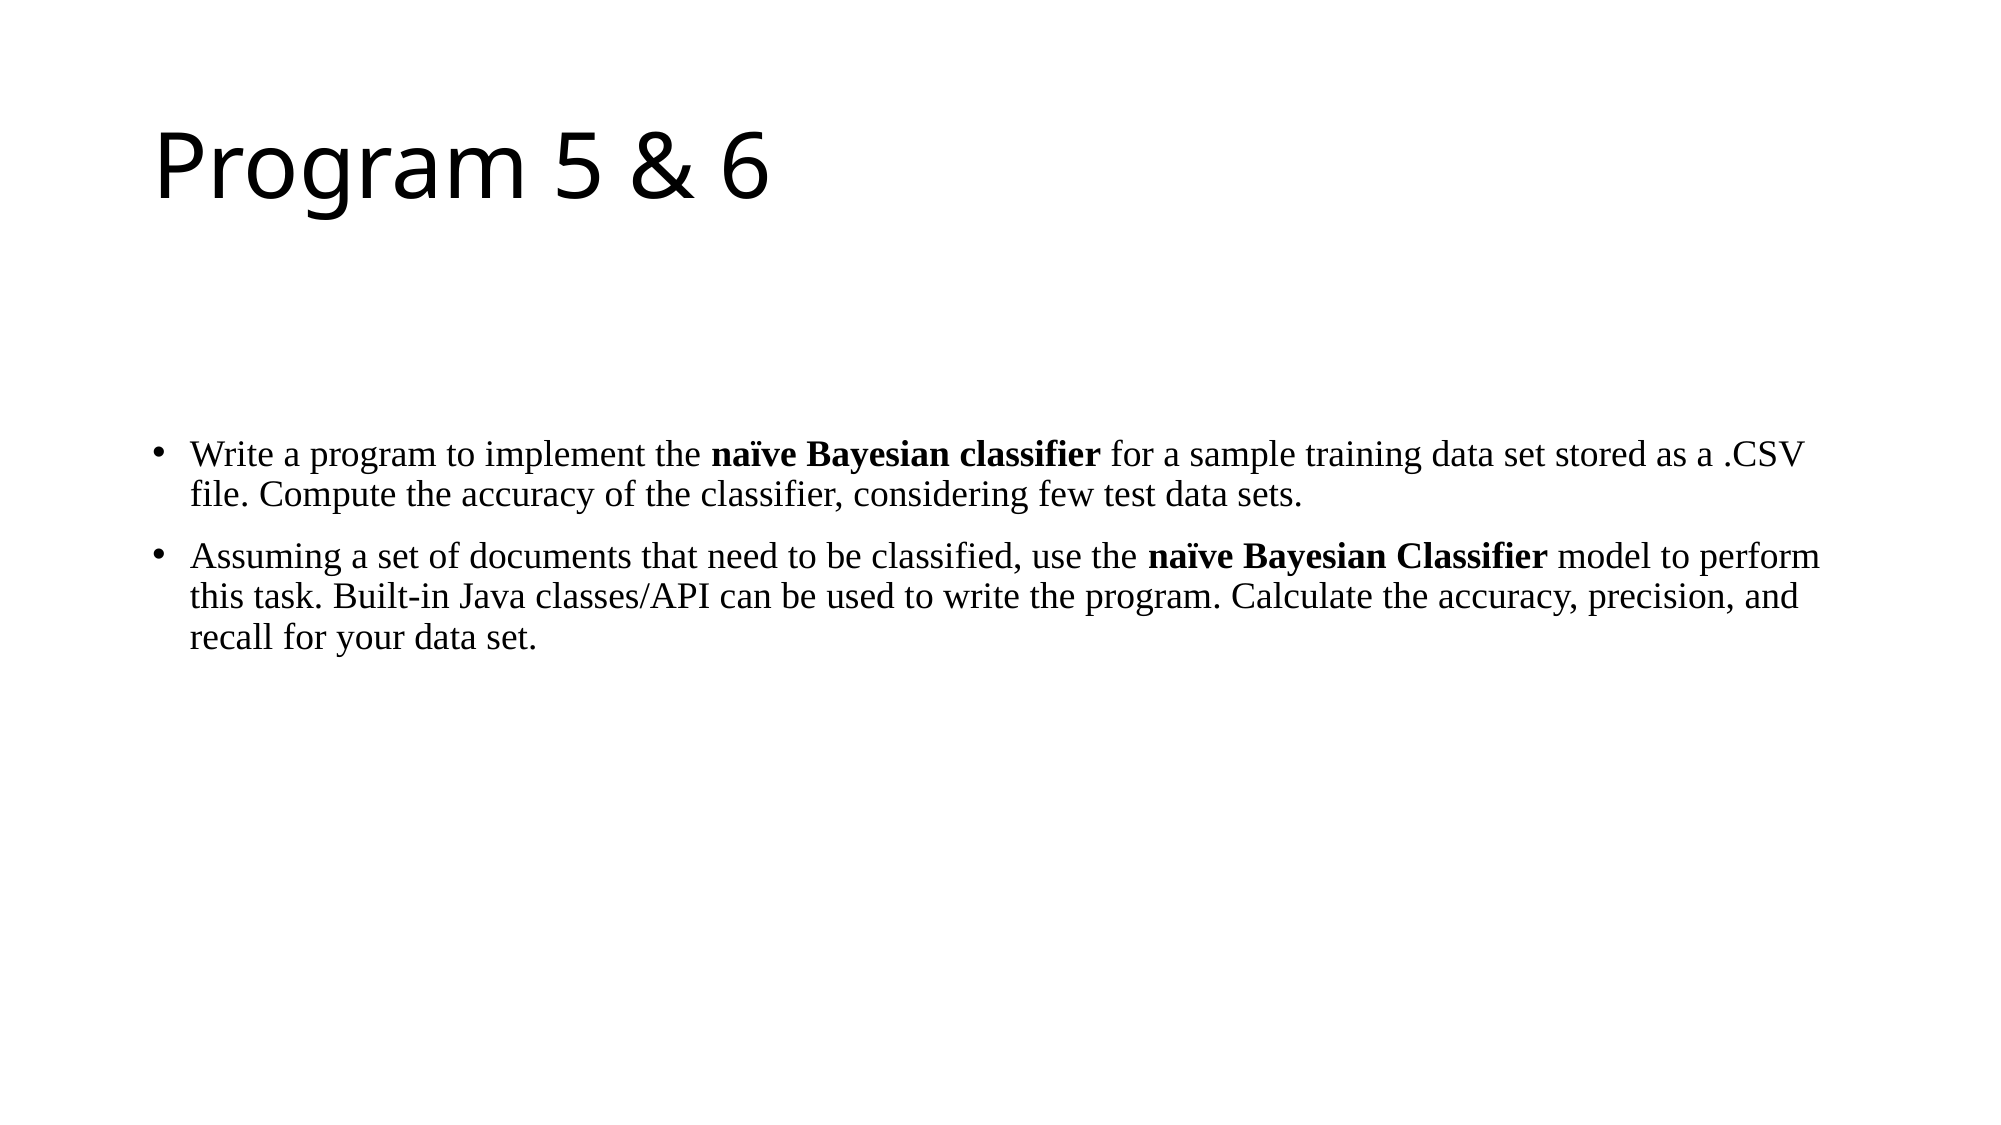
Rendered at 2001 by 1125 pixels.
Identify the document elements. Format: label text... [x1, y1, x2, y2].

title Program 5 & 6 [137, 59, 1863, 278]
list Write a program to implement the naïve Bayesian classifier for a sample training data set stored as a .CSV file. Compute the accuracy of the classifier, considering few test data sets. Assuming a set of documents that need to be classified, use the naïve Bayesian Classifier model to perform this task. Built-in Java classes/API can be used to write the program. Calculate the accuracy, precision, and recall for your data set. [137, 299, 1863, 1014]
